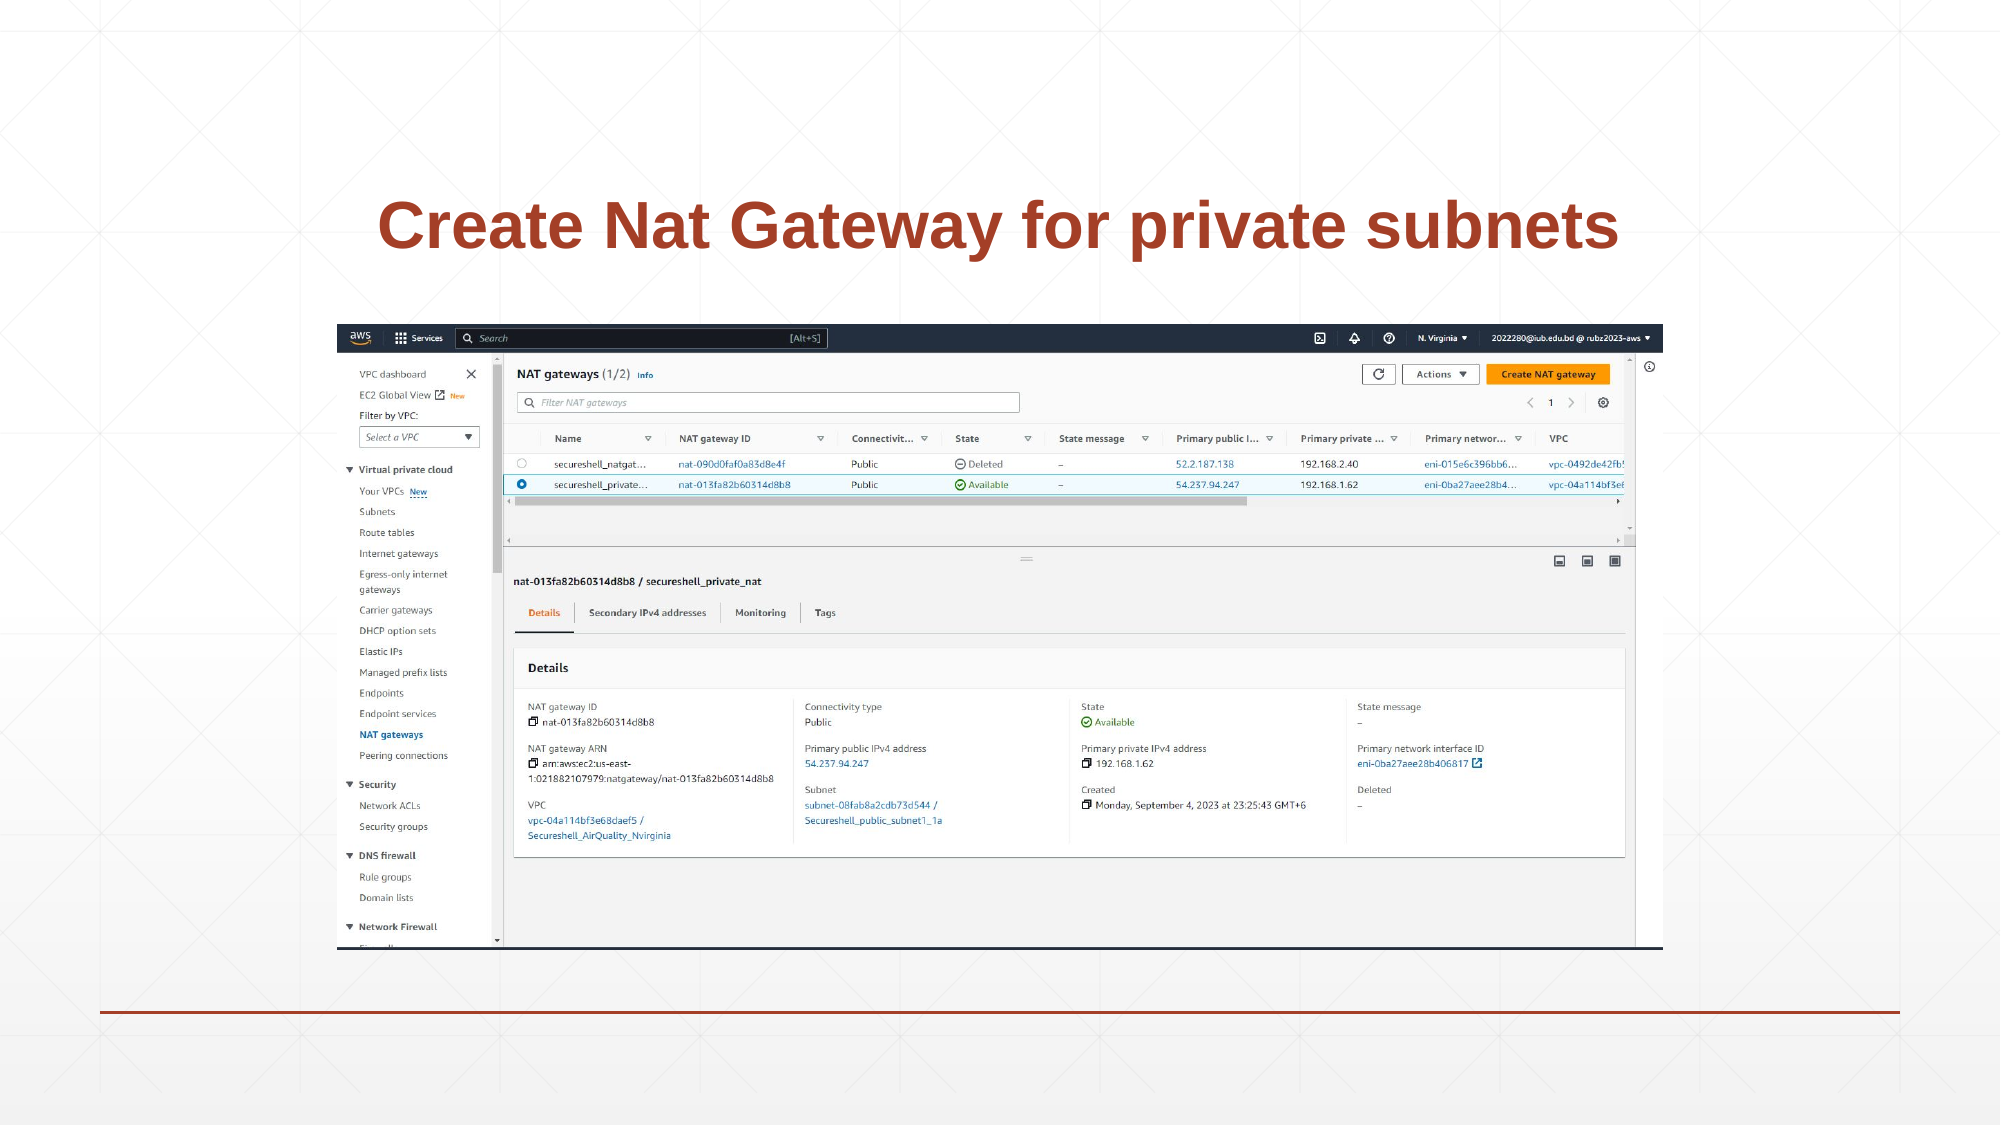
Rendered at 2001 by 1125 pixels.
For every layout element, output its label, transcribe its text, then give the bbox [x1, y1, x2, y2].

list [336, 324, 1663, 950]
title Create Nat Gateway for private subnets [212, 179, 1788, 270]
